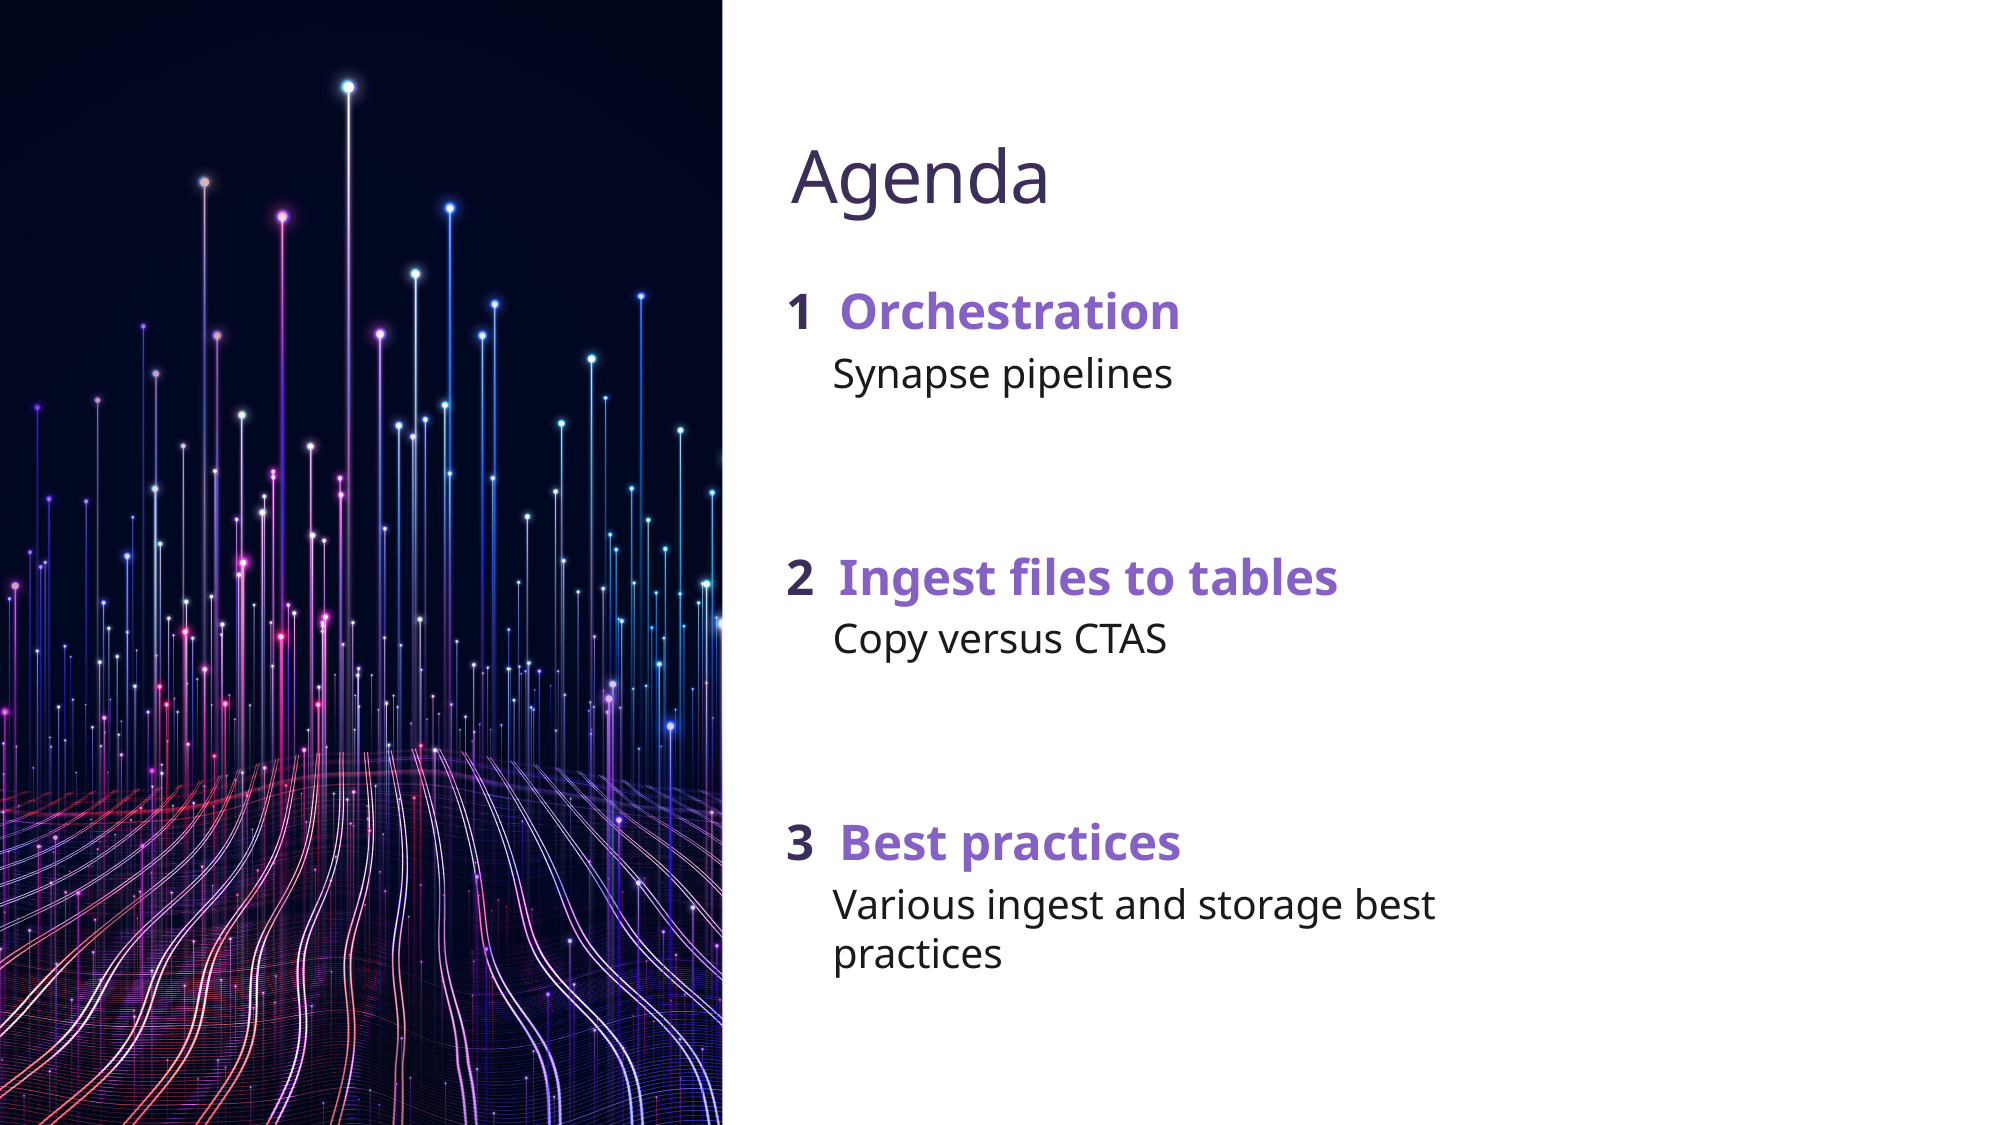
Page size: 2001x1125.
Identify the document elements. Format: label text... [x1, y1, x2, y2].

title Agenda [790, 130, 1364, 221]
text_box 3 Best practices Various ingest and storage best practices [771, 804, 1628, 1011]
text_box 1 Orchestration Synapse pipelines [771, 273, 1608, 480]
text_box 2 Ingest files to tables Copy versus CTAS [771, 538, 1628, 746]
picture [0, 0, 723, 1125]
